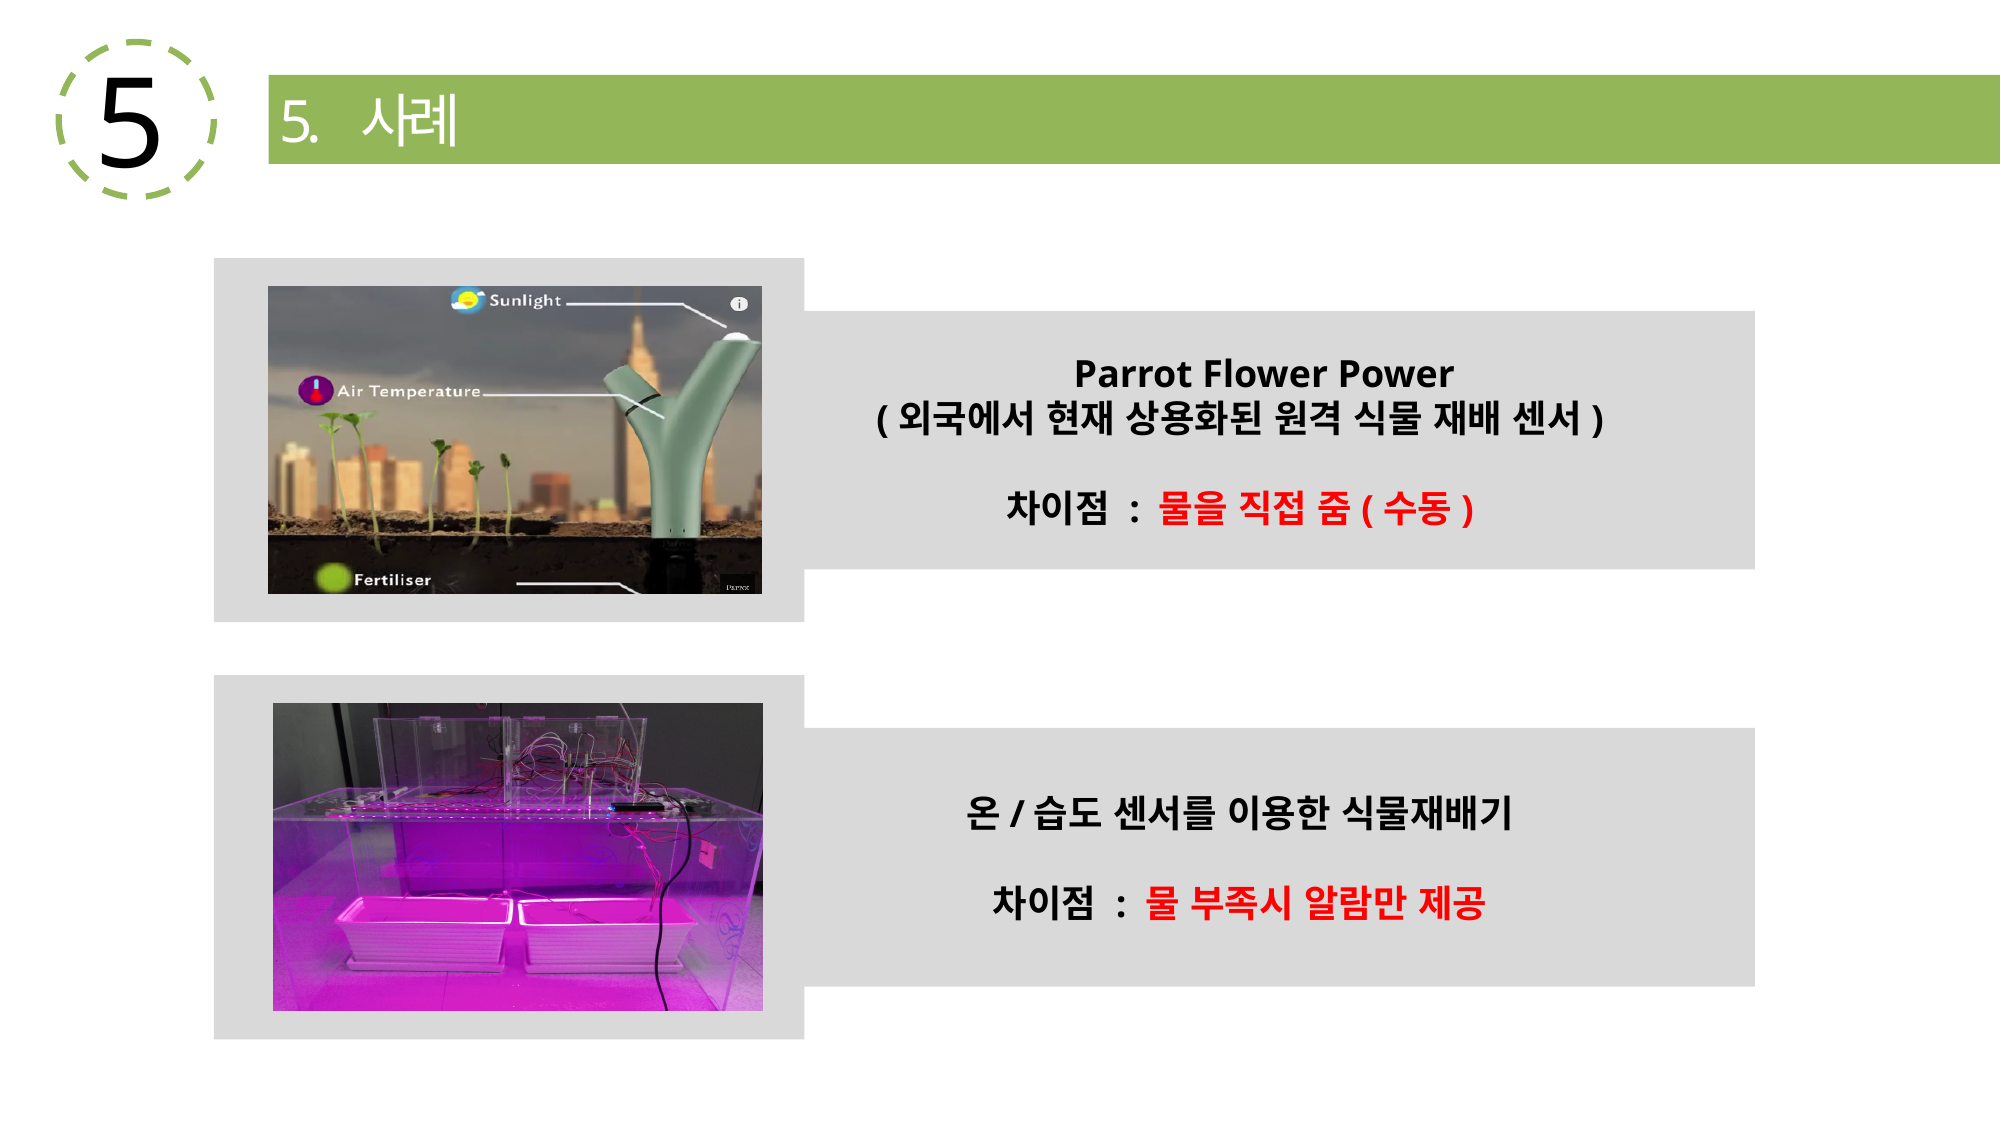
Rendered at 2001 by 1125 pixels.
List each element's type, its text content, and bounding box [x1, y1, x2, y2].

text_box [213, 674, 805, 1040]
text_box [268, 74, 2000, 165]
text_box Parrot Flower Power (외국에서 현재 상용화된 원격 식물 재배 센서) 차이점 : 물을 직접 줌(수동) [805, 310, 1756, 571]
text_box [51, 34, 221, 205]
picture [273, 703, 763, 1011]
text_box 온/습도 센서를 이용한 식물재배기 차이점 : 물 부족시 알람만 제공 [805, 727, 1756, 988]
text_box [213, 257, 805, 623]
picture [268, 286, 762, 594]
text_box 5. 사례 [264, 77, 476, 162]
